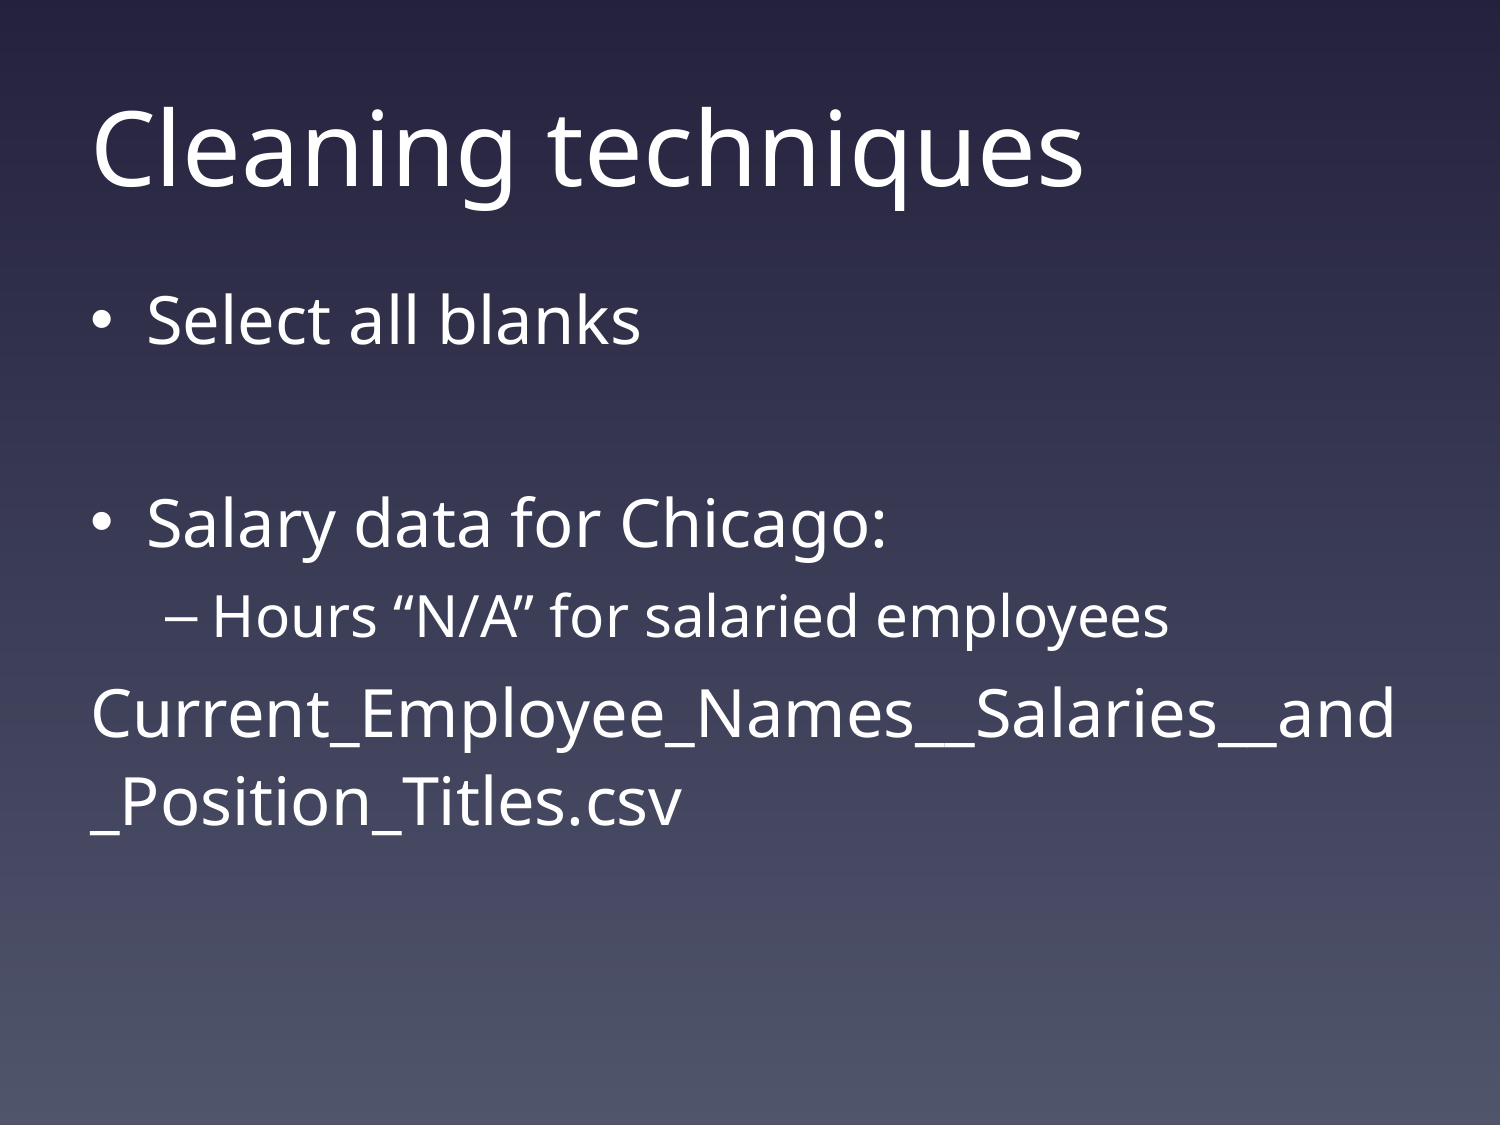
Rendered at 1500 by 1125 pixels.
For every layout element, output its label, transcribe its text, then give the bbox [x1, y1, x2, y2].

list Select all blanks Salary data for Chicago: Hours “N/A” for salaried employees Current_Employee_Names__Salaries__and_Position_Titles.csv [75, 262, 1425, 1005]
title Cleaning techniques [75, 75, 1425, 262]
